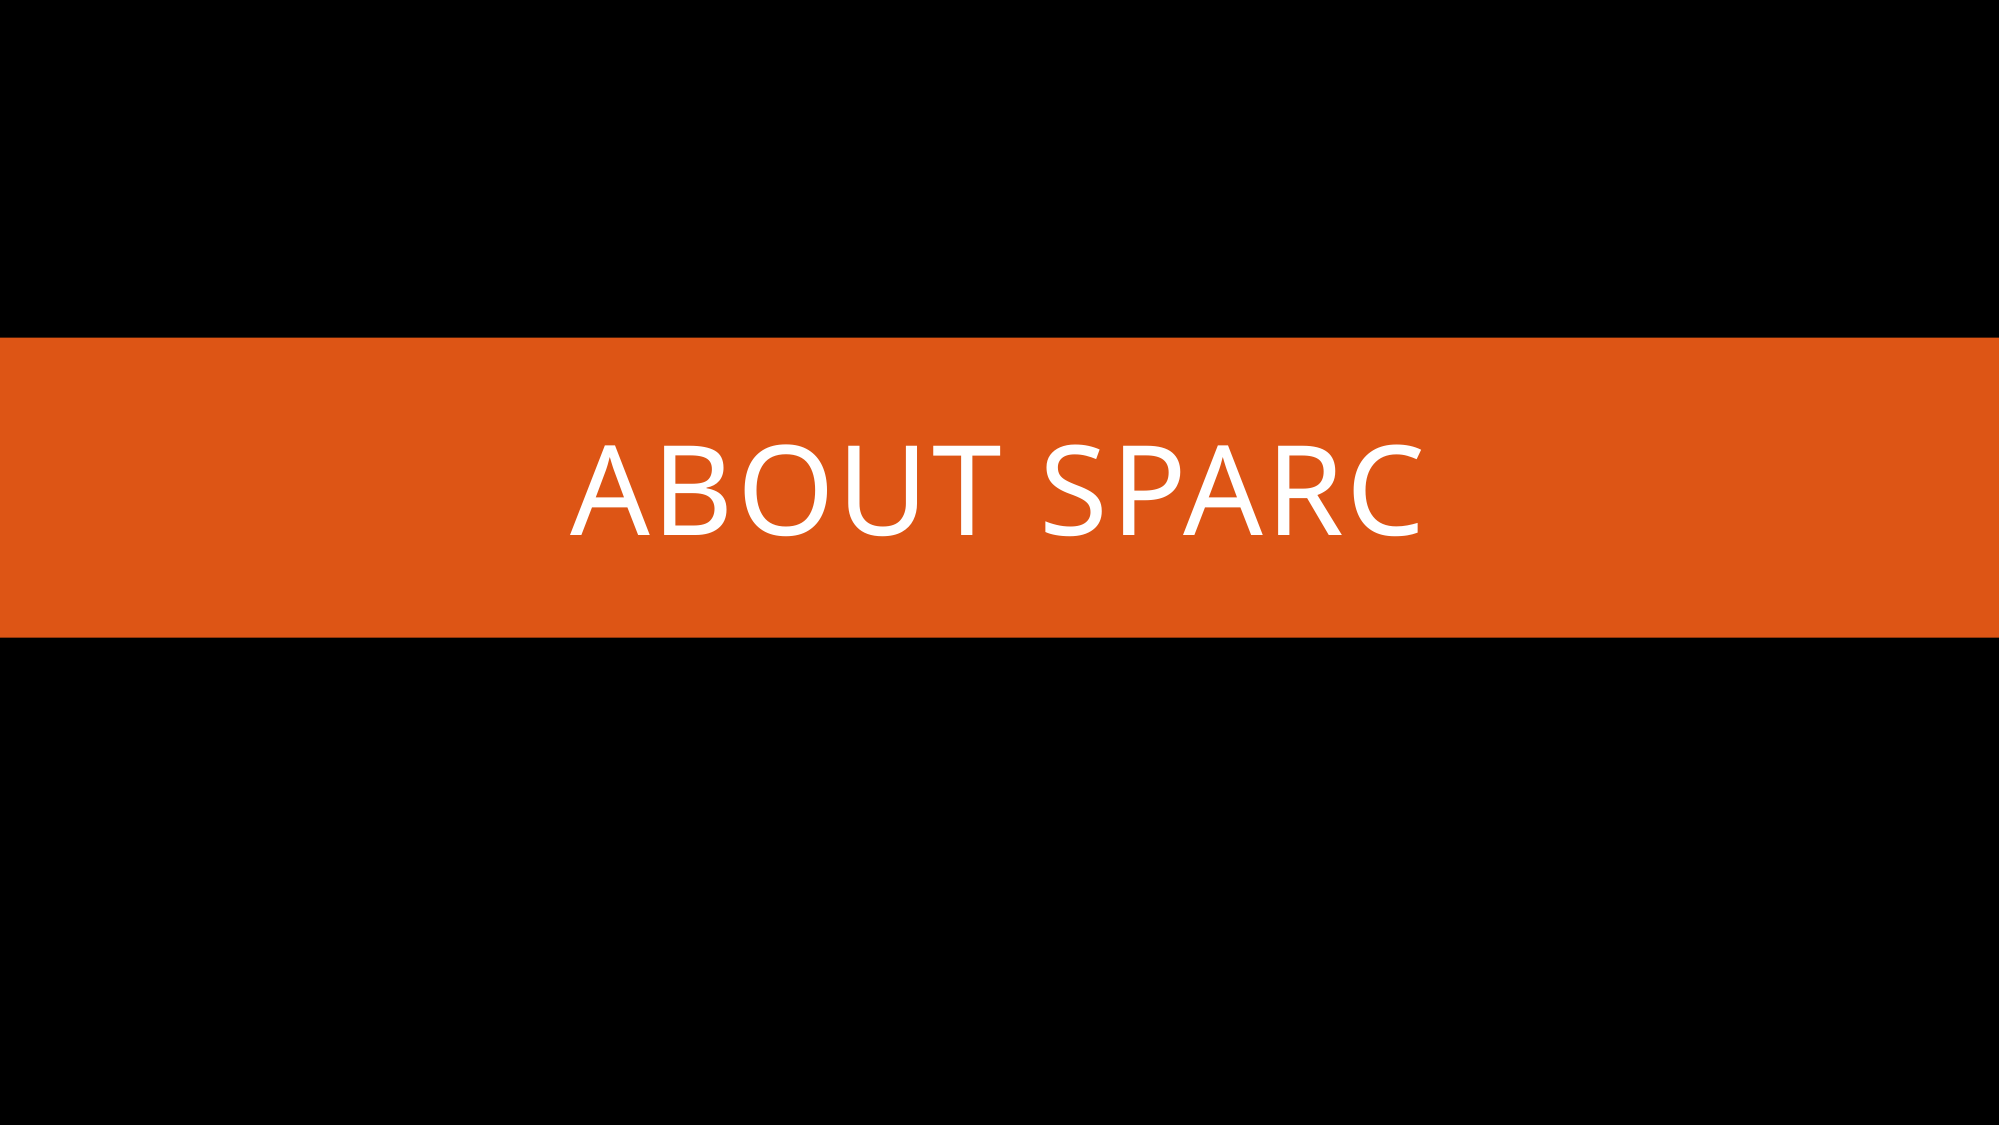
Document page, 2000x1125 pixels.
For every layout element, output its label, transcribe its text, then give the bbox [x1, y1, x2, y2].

text_box About SPARC [136, 362, 1861, 638]
